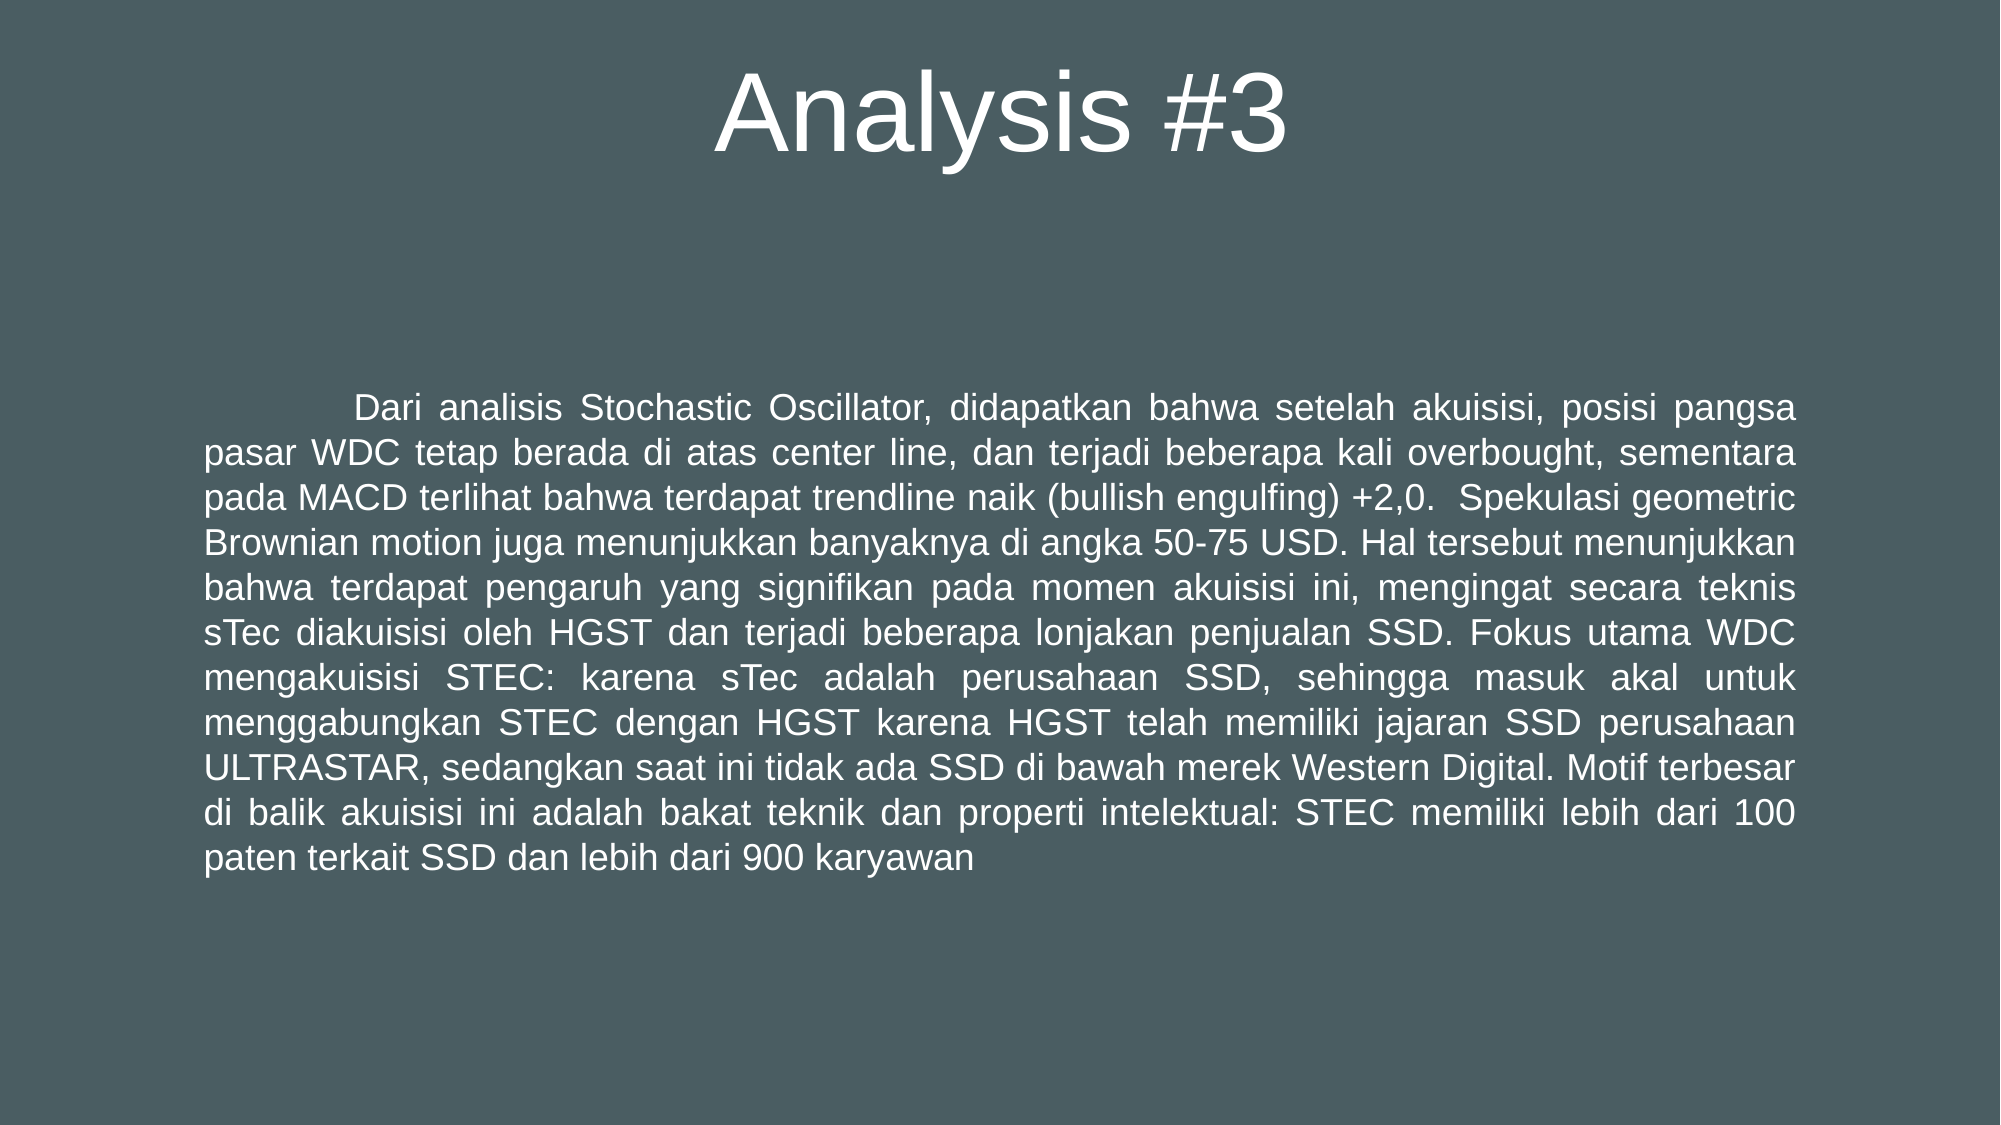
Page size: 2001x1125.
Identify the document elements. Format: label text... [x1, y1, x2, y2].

list Analysis #3 [53, 55, 1952, 175]
text_box Dari analisis Stochastic Oscillator, didapatkan bahwa setelah akuisisi, posisi pangsa pasar WDC tetap berada di atas center line, dan terjadi beberapa kali overbought, sementara pada MACD terlihat bahwa terdapat trendline naik (bullish engulfing) +2,0. Spekulasi geometric Brownian motion juga menunjukkan banyaknya di angka 50-75 USD. Hal tersebut menunjukkan bahwa terdapat pengaruh yang signifikan pada momen akuisisi ini, mengingat secara teknis sTec diakuisisi oleh HGST dan terjadi beberapa lonjakan penjualan SSD. Fokus utama WDC mengakuisisi STEC: karena sTec adalah perusahaan SSD, sehingga masuk akal untuk menggabungkan STEC dengan HGST karena HGST telah memiliki jajaran SSD perusahaan ULTRASTAR, sedangkan saat ini tidak ada SSD di bawah merek Western Digital. Motif terbesar di balik akuisisi ini adalah bakat teknik dan properti intelektual: STEC memiliki lebih dari 100 paten terkait SSD dan lebih dari 900 karyawan [188, 375, 1812, 886]
